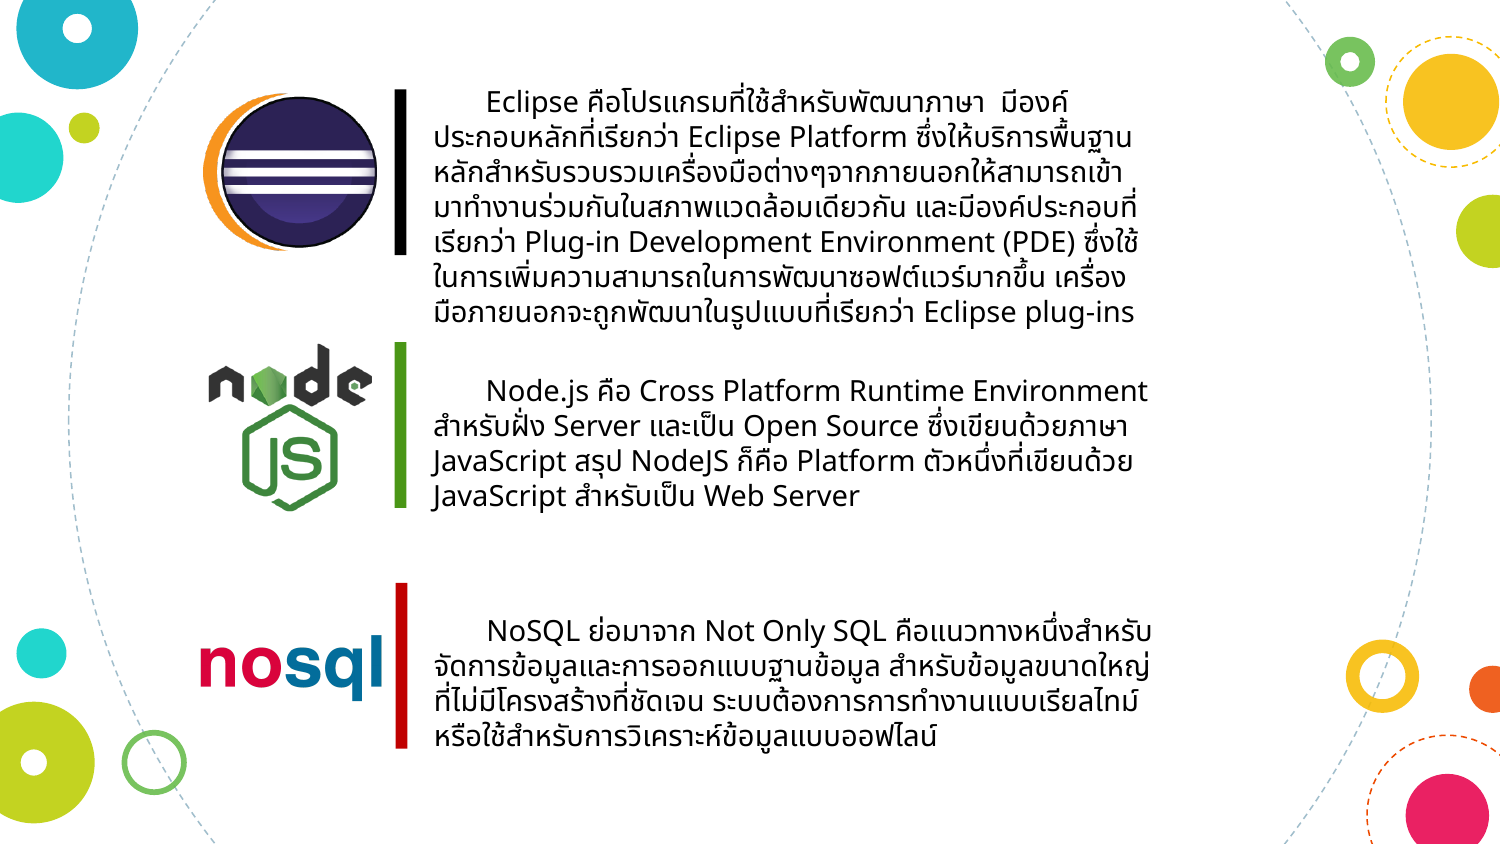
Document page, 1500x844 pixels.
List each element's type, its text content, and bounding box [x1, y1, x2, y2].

picture [203, 85, 377, 259]
text_box Node.js คือ Cross Platform Runtime Environment สำหรับฝั่ง Server และเป็น Open Source ซึ่งเขียนด้วยภาษา JavaScript สรุป NodeJS ก็คือ Platform ตัวหนึ่งที่เขียนด้วย JavaScript สำหรับเป็น Web Server [418, 364, 1169, 520]
text_box [393, 581, 409, 751]
text_box NoSQL ย่อมาจาก Not Only SQL คือแนวทางหนึ่งสำหรับจัดการข้อมูลและการออกแบบฐานข้อมูล สำหรับข้อมูลขนาดใหญ่ ที่ไม่มีโครงสร้างที่ชัดเจน ระบบต้องการการทำงานแบบเรียลไทม์หรือใช้สำหรับการวิเคราะห์ข้อมูลแบบออฟไลน์ [419, 605, 1170, 760]
text_box [393, 340, 409, 510]
picture [194, 567, 388, 765]
picture [205, 329, 375, 521]
text_box [393, 87, 409, 257]
text_box Eclipse คือโปรแกรมที่ใช้สำหรับพัฒนาภาษา มีองค์ประกอบหลักที่เรียกว่า Eclipse Platform ซึ่งให้บริการพื้นฐานหลักสำหรับรวบรวมเครื่องมือต่างๆจากภายนอกให้สามารถเข้ามาทำงานร่วมกันในสภาพแวดล้อมเดียวกัน และมีองค์ประกอบที่เรียกว่า Plug-in Development Environment (PDE) ซึ่งใช้ในการเพิ่มความสามารถในการพัฒนาซอฟต์แวร์มากขึ้น เครื่องมือภายนอกจะถูกพัฒนาในรูปแบบที่เรียกว่า Eclipse plug-ins [418, 76, 1169, 336]
